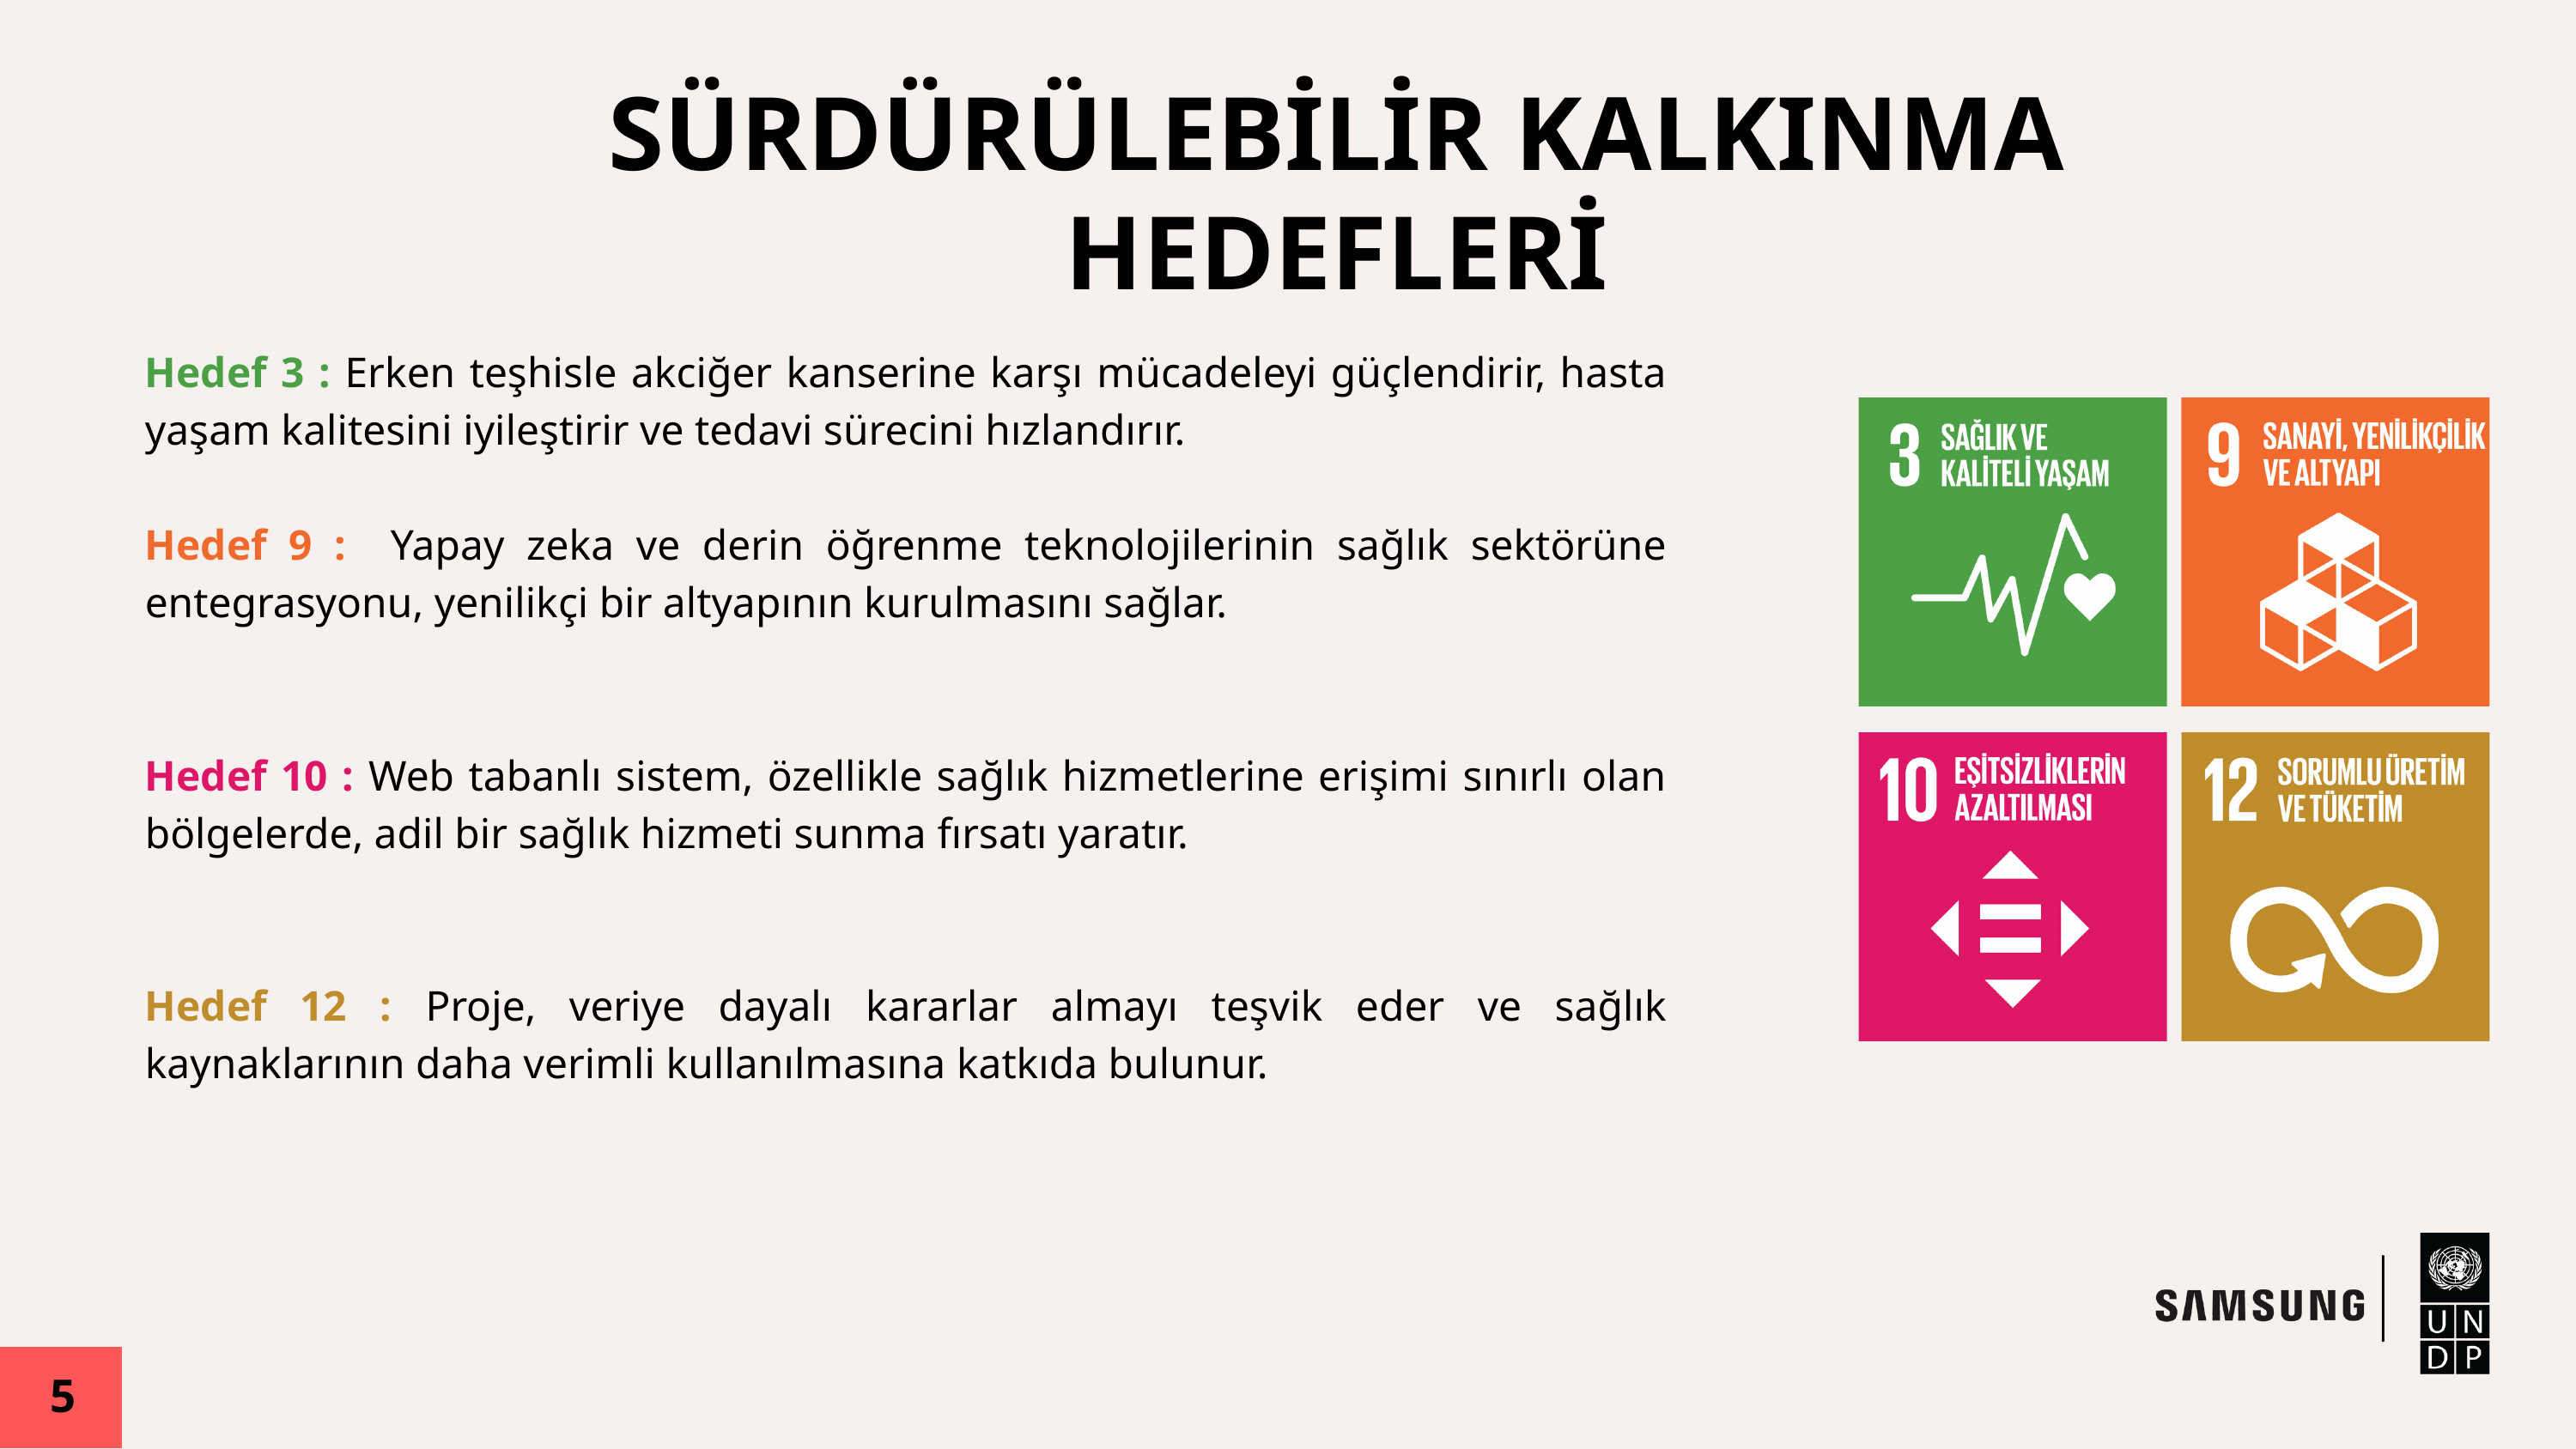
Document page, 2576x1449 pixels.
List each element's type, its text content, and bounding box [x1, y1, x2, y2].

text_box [0, 1346, 122, 1449]
text_box [2181, 397, 2490, 706]
text_box [2374, 1233, 2490, 1374]
text_box [2181, 732, 2490, 1041]
text_box SÜRDÜRÜLEBİLİR KALKINMA HEDEFLERİ [457, 70, 2217, 311]
text_box [1858, 397, 2167, 706]
text_box [2153, 1264, 2374, 1330]
text_box [1858, 732, 2167, 1041]
text_box Hedef 3 : Erken teşhisle akciğer kanserine karşı mücadeleyi güçlendirir, hasta yaşam kalitesini iyileştirir ve tedavi sürecini hızlandırır. Hedef 9 : Yapay zeka ve derin öğrenme teknolojilerinin sağlık sektörüne entegrasyonu, yenilikçi bir altyapının kurulmasını sağlar. Hedef 10 : Web tabanlı sistem, özellikle sağlık hizmetlerine erişimi sınırlı olan bölgelerde, adil bir sağlık hizmeti sunma fırsatı yaratır. Hedef 12 : Proje, veriye dayalı kararlar almayı teşvik eder ve sağlık kaynaklarının daha verimli kullanılmasına katkıda bulunur. [144, 337, 1669, 1203]
